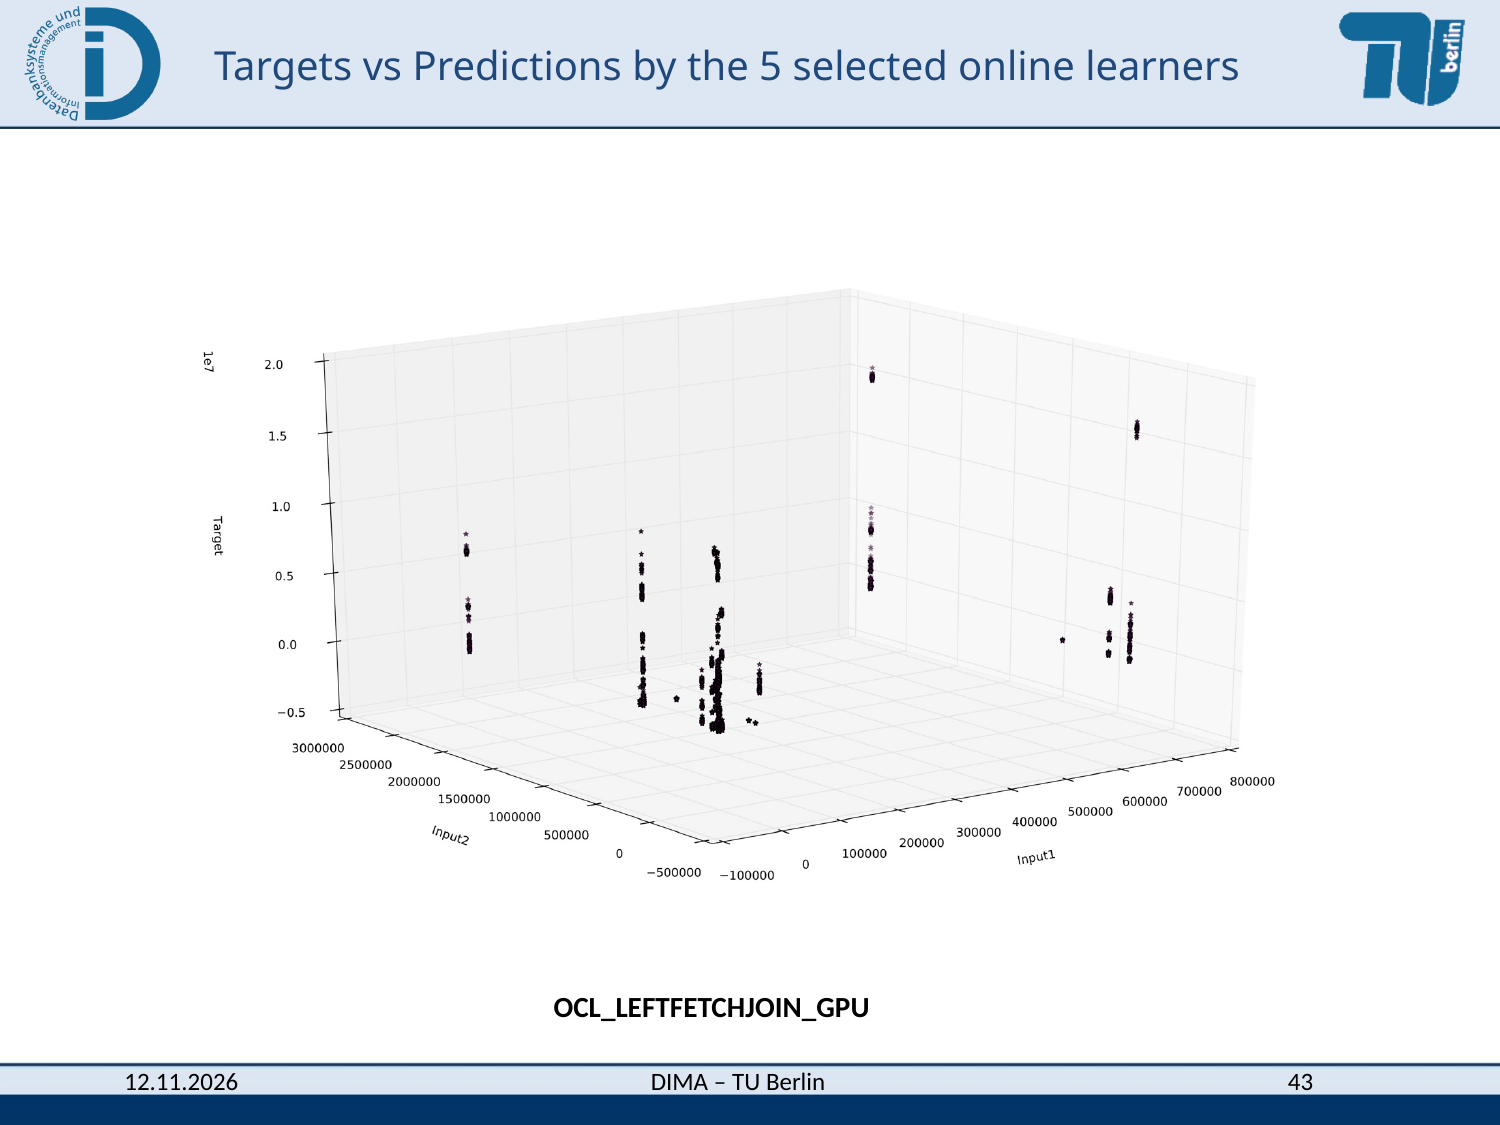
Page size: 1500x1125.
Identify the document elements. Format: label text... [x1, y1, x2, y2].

text_box OCL_LEFTFETCHJOIN_GPU [538, 1002, 885, 1031]
picture [0, 0, 1500, 1125]
title Targets vs Predictions by the 5 selected online learners [199, 11, 1325, 118]
